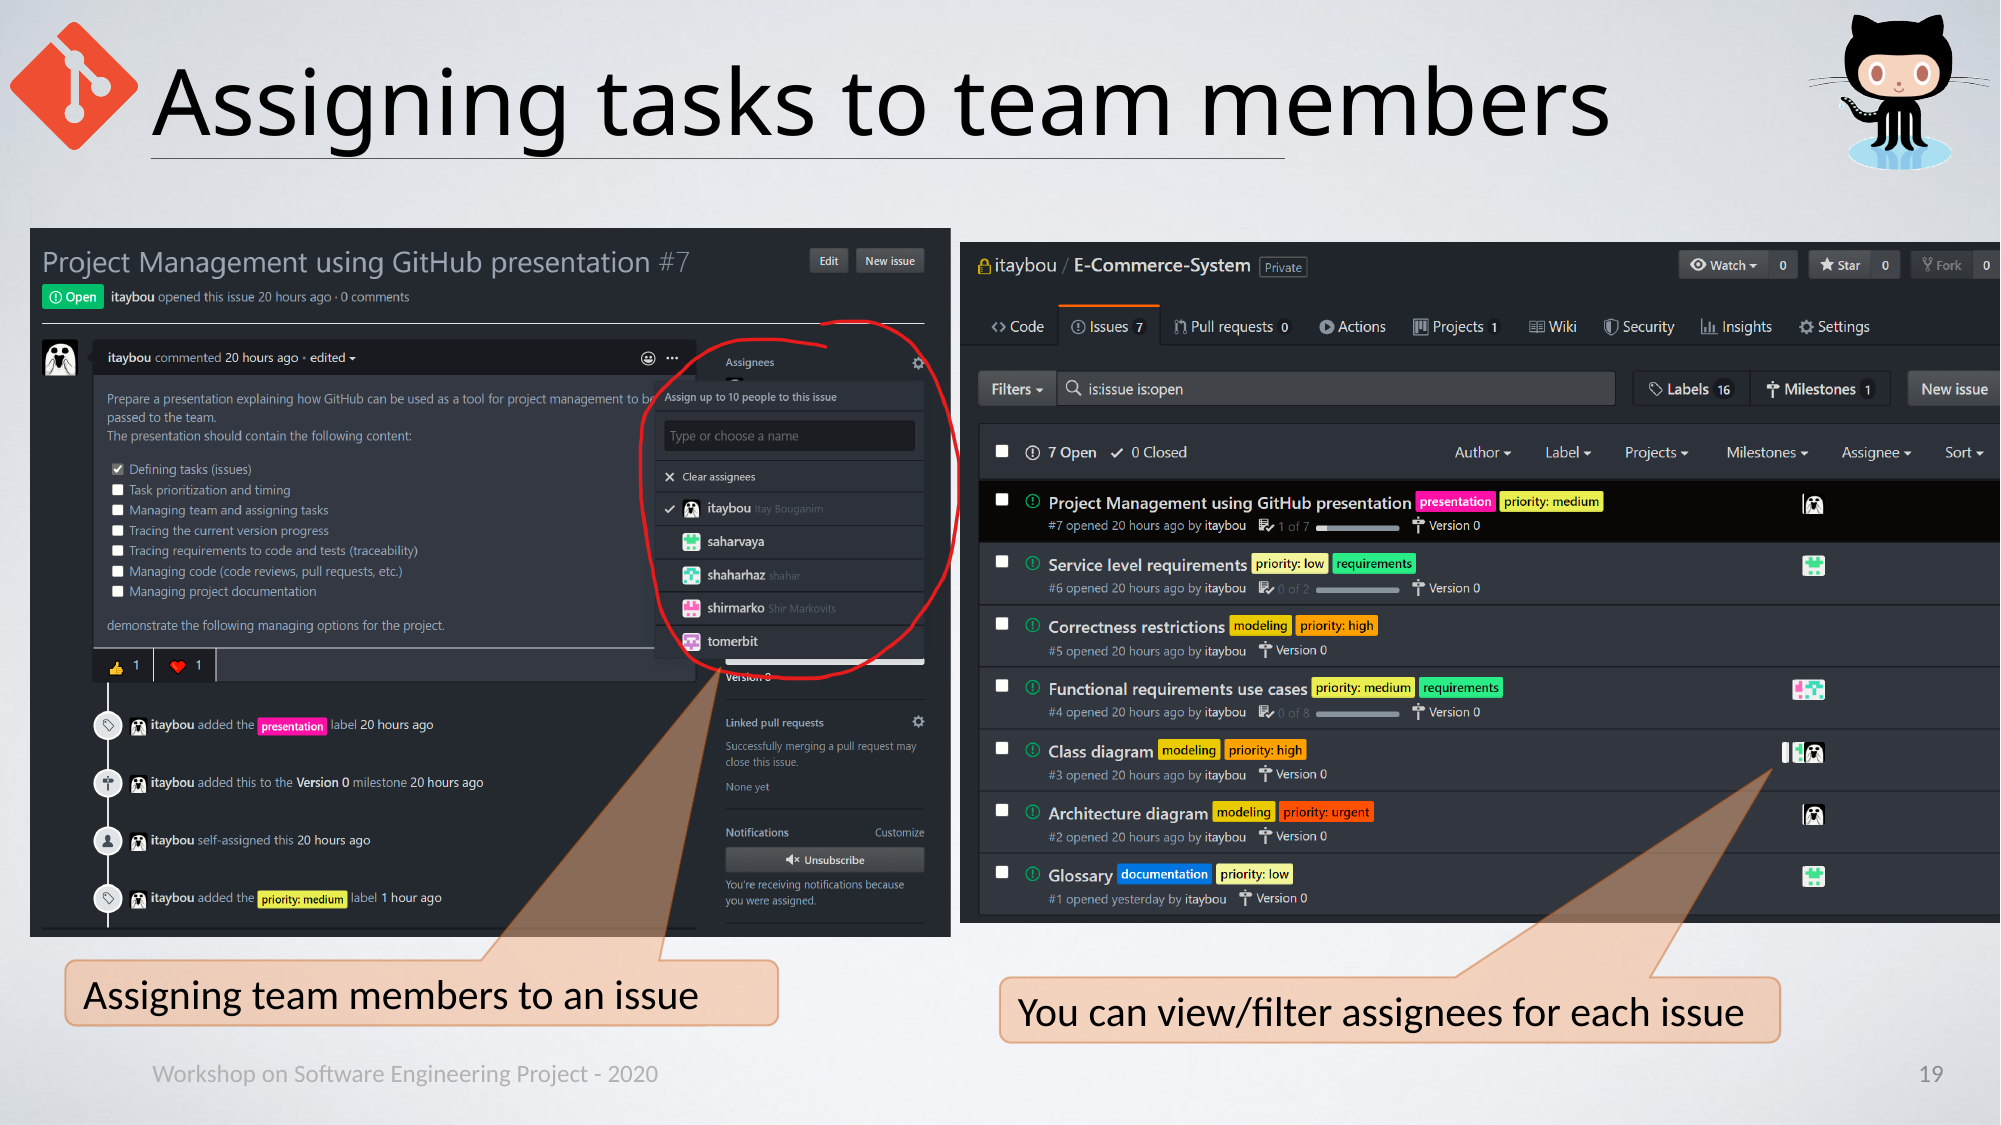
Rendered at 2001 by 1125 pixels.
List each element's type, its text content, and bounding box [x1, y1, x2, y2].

footer Workshop on Software Engineering Project - 2020 [137, 1042, 813, 1103]
text_box Assigning team members to an issue [64, 937, 780, 1027]
slide_number 19 [1508, 1042, 1959, 1103]
picture [0, 0, 2001, 1125]
title Assigning tasks to team members [137, 0, 1863, 215]
text_box You can view/filter assignees for each issue [998, 923, 1782, 1044]
